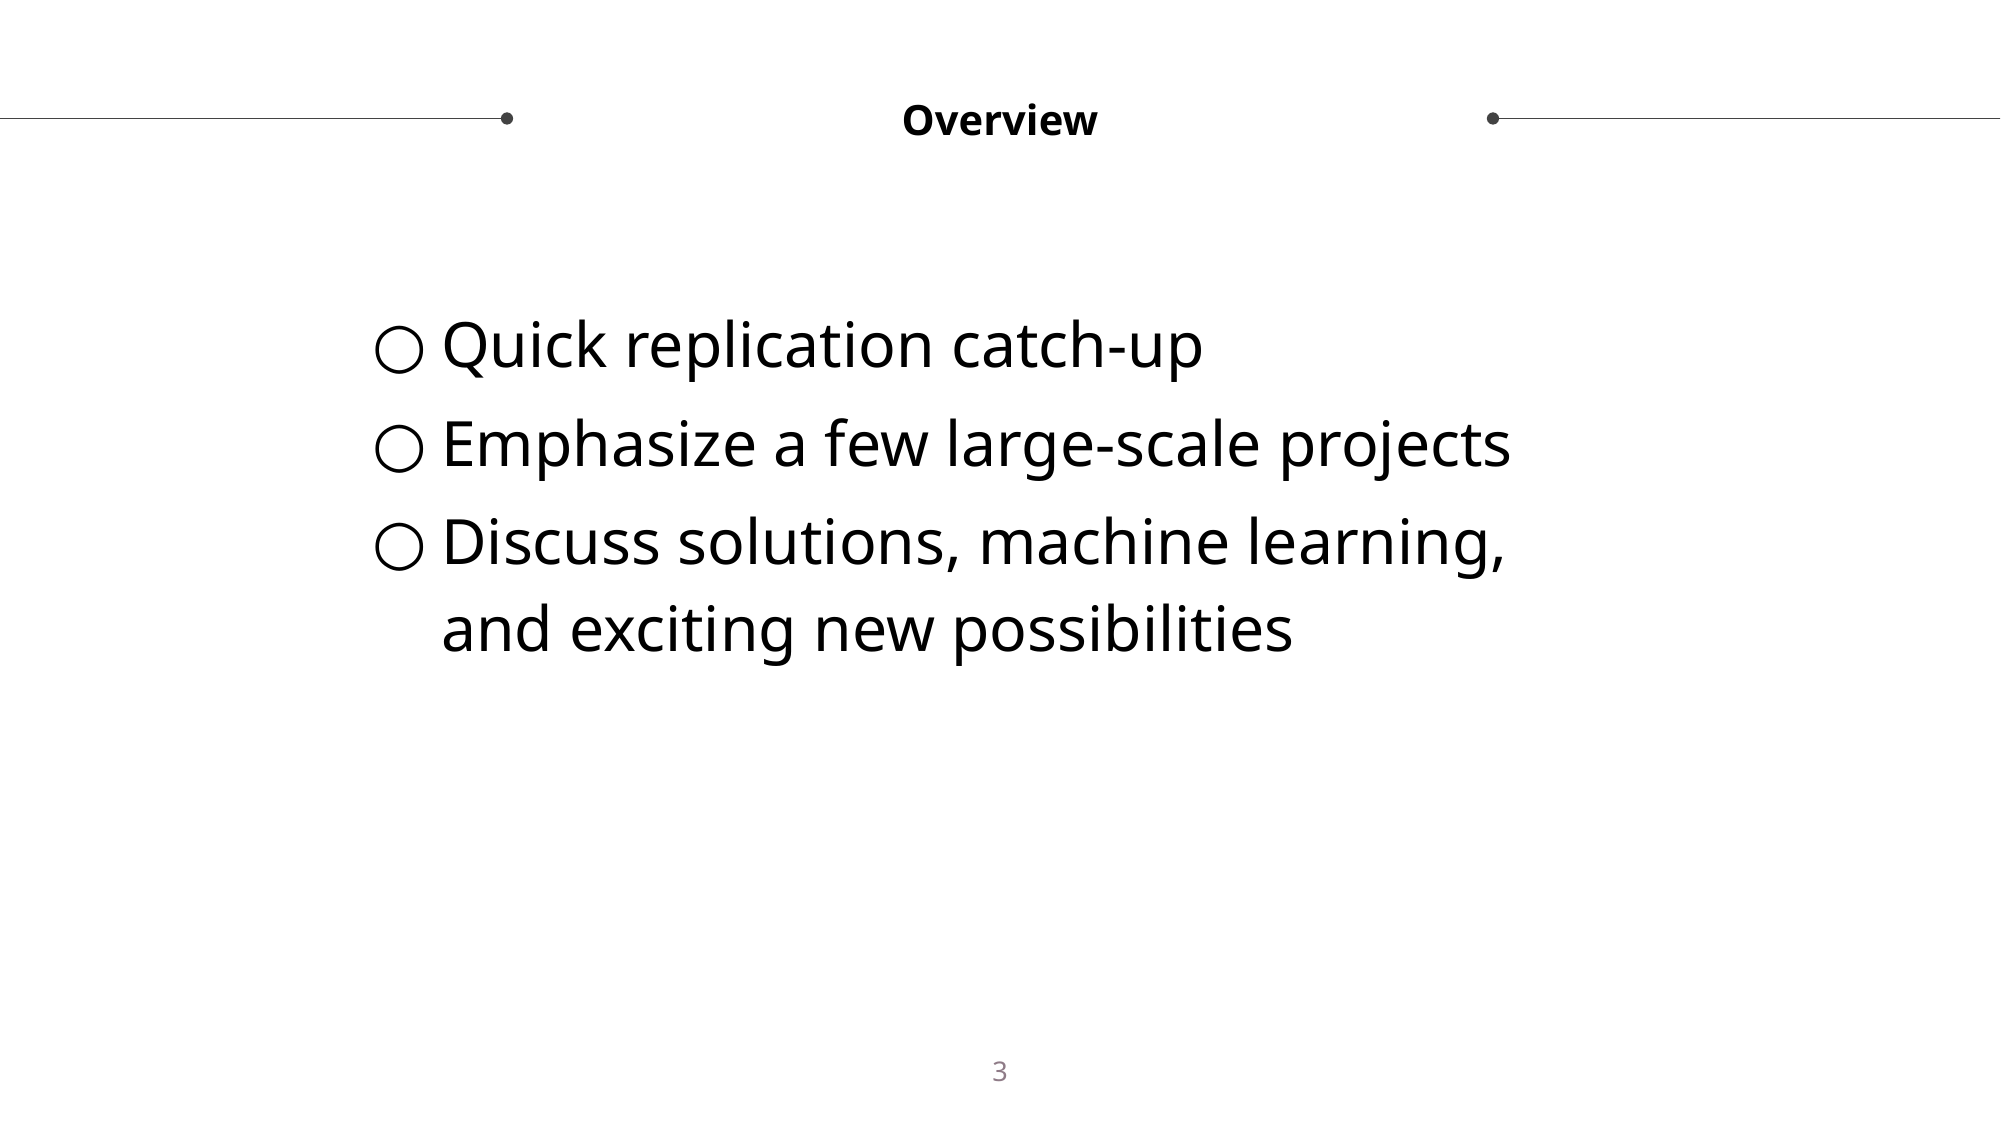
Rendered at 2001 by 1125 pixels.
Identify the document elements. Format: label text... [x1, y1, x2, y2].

list Quick replication catch-up Emphasize a few large-scale projects Discuss solutions, machine learning, and exciting new possibilities [351, 278, 1649, 1031]
slide_number 3 [954, 1038, 1045, 1125]
title Overview [680, 24, 1320, 213]
